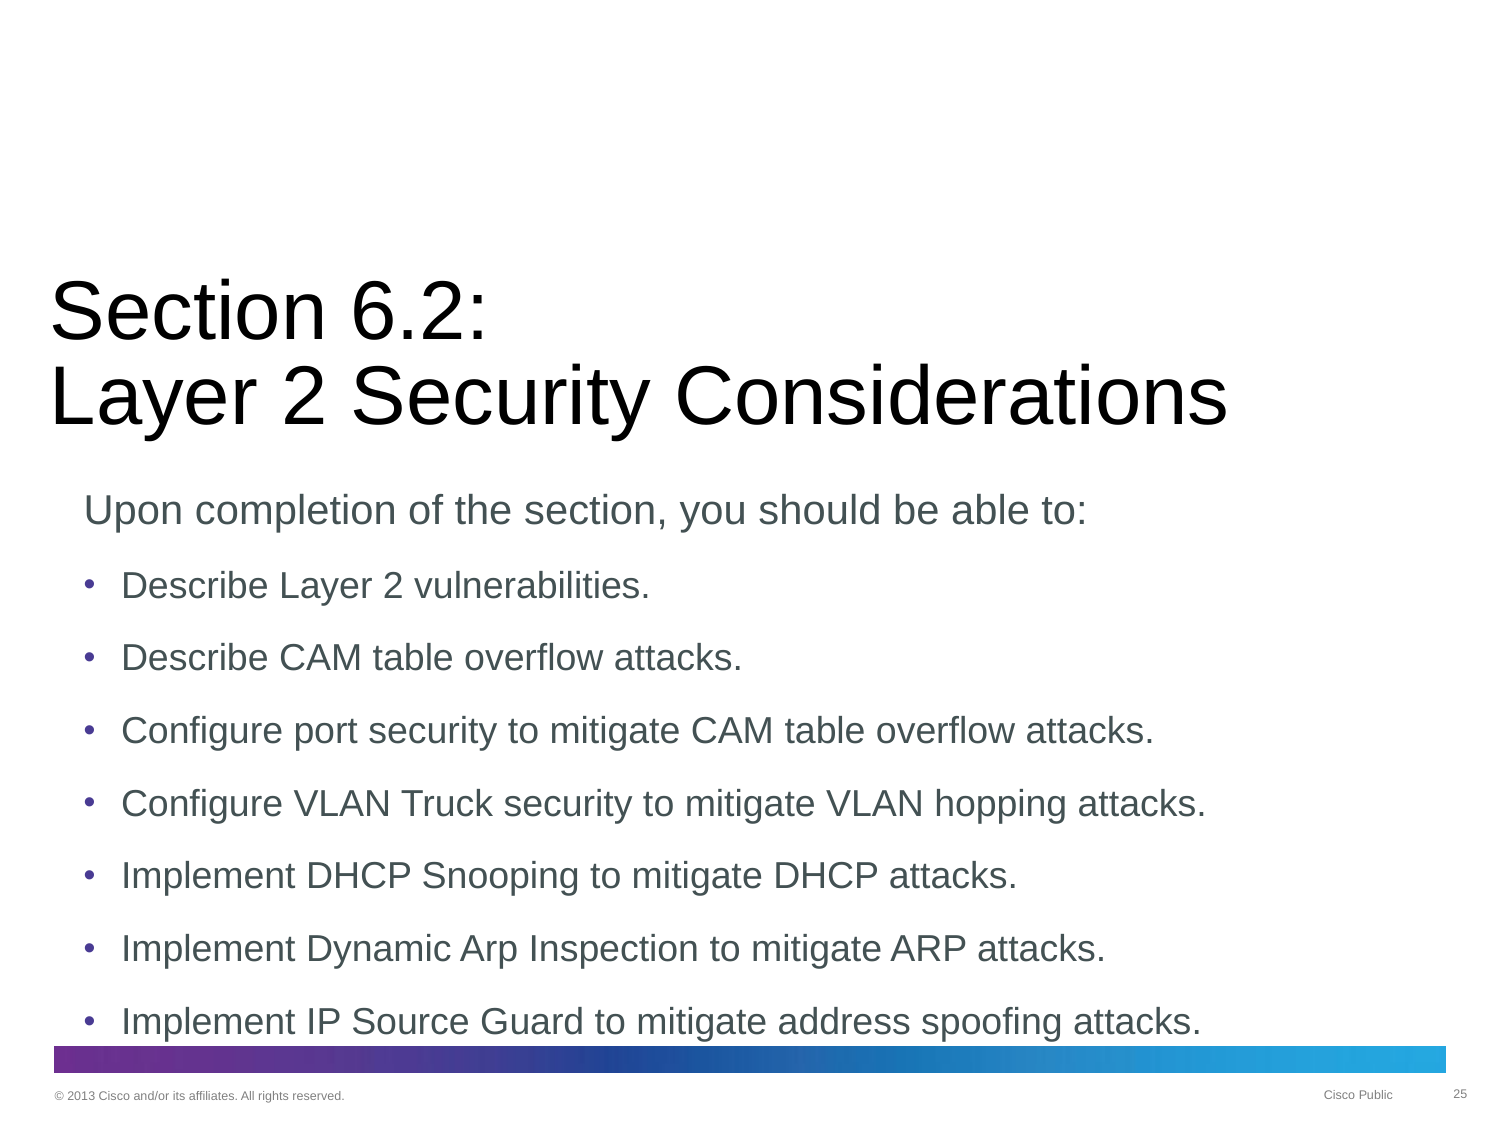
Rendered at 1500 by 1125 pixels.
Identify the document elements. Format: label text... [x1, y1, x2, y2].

text_box Upon completion of the section, you should be able to: Describe Layer 2 vulnerabilities. Describe CAM table overflow attacks. Configure port security to mitigate CAM table overflow attacks. Configure VLAN Truck security to mitigate VLAN hopping attacks. Implement DHCP Snooping to mitigate DHCP attacks. Implement Dynamic Arp Inspection to mitigate ARP attacks. Implement IP Source Guard to mitigate address spoofing attacks. [68, 479, 1476, 909]
picture [54, 1046, 1446, 1073]
title Section 6.2: Layer 2 Security Considerations [36, 337, 1368, 450]
